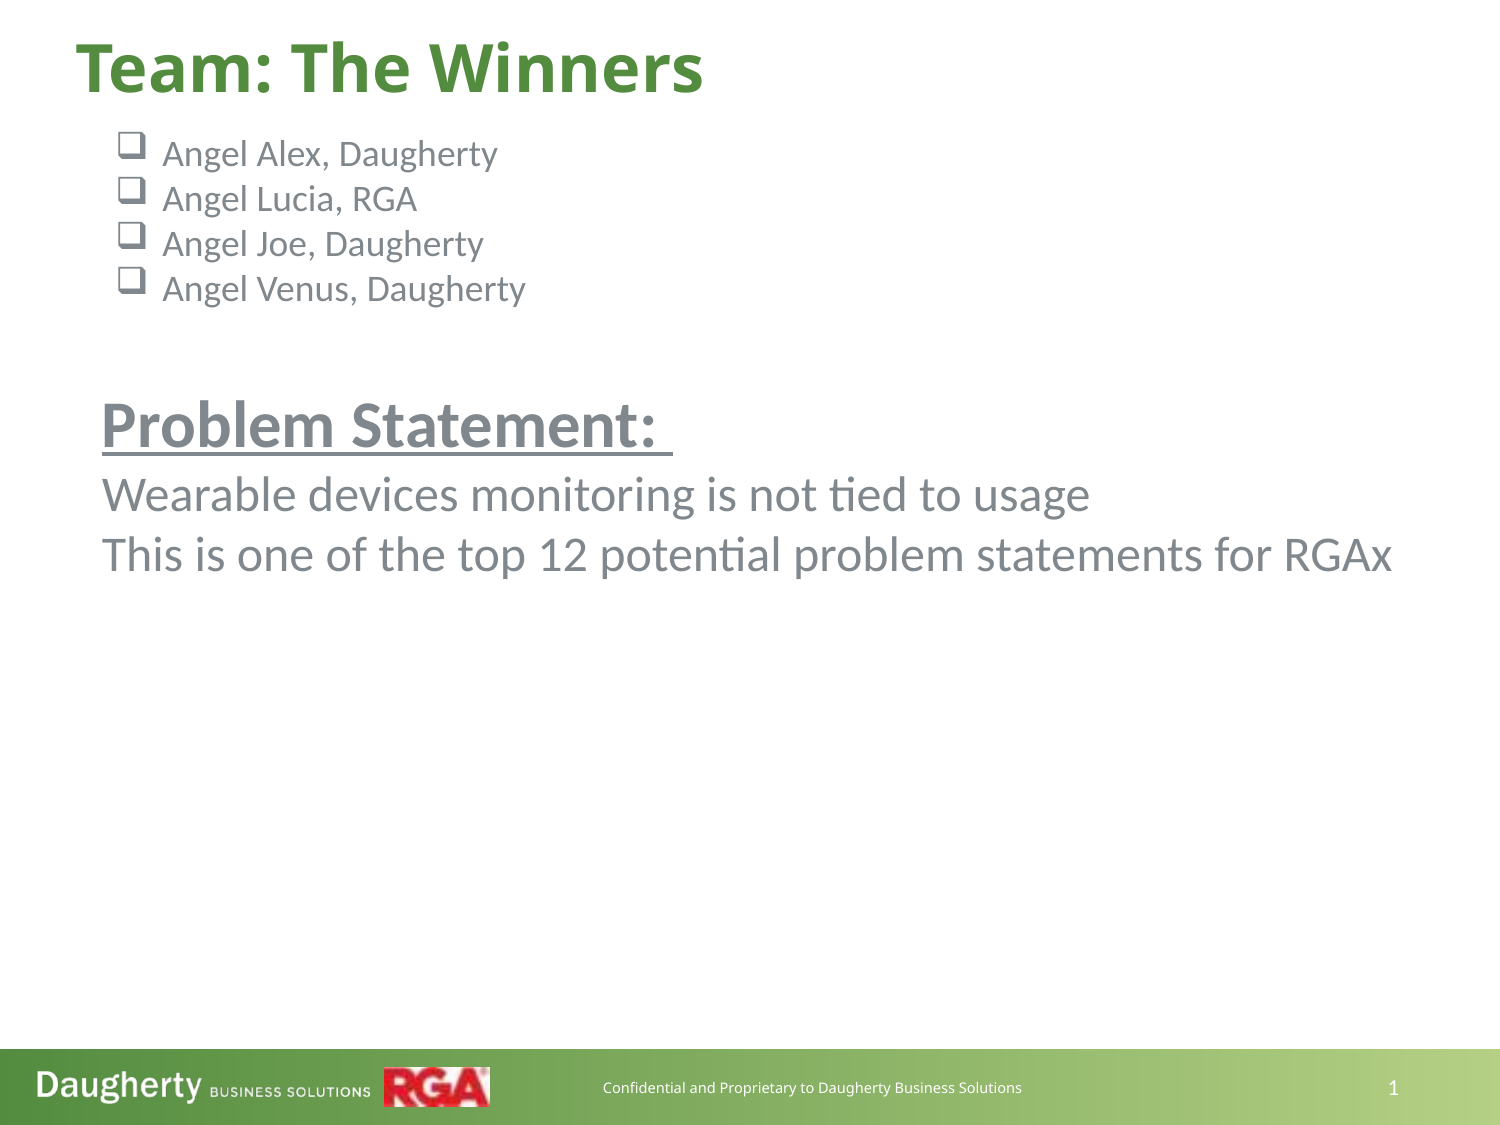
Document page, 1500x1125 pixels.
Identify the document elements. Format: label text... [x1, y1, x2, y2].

picture [37, 1071, 370, 1104]
text_box Problem Statement: Wearable devices monitoring is not tied to usage This is one of the top 12 potential problem statements for RGAx [87, 373, 1449, 649]
list Team: The Winners [0, 0, 1500, 131]
text_box Angel Alex, Daugherty Angel Lucia, RGA Angel Joe, Daugherty Angel Venus, Daugherty [100, 121, 542, 316]
slide_number 1 [1338, 1056, 1449, 1117]
picture [384, 1066, 491, 1108]
